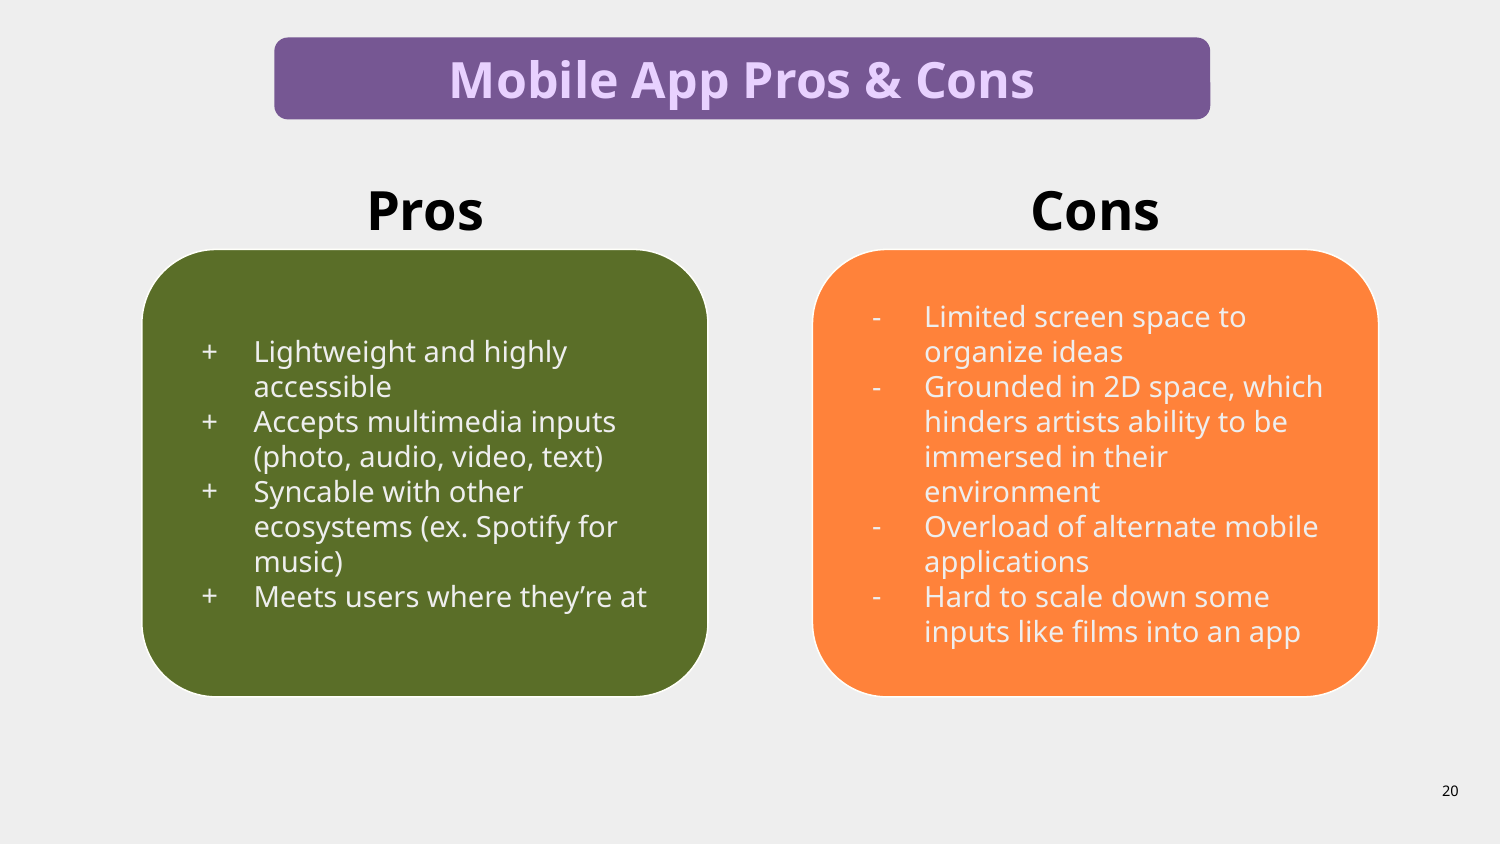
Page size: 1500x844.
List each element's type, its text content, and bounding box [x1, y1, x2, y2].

text_box Cons [949, 160, 1242, 220]
text_box Limited screen space to organize ideas Grounded in 2D space, which hinders artists ability to be immersed in their environment Overload of alternate mobile applications Hard to scale down some inputs like films into an app [812, 249, 1379, 697]
text_box Pros [278, 160, 572, 220]
text_box Lightweight and highly accessible Accepts multimedia inputs (photo, audio, video, text) Syncable with other ecosystems (ex. Spotify for music) Meets users where they’re at [141, 249, 709, 697]
text_box Mobile App Pros & Cons [274, 37, 1211, 120]
